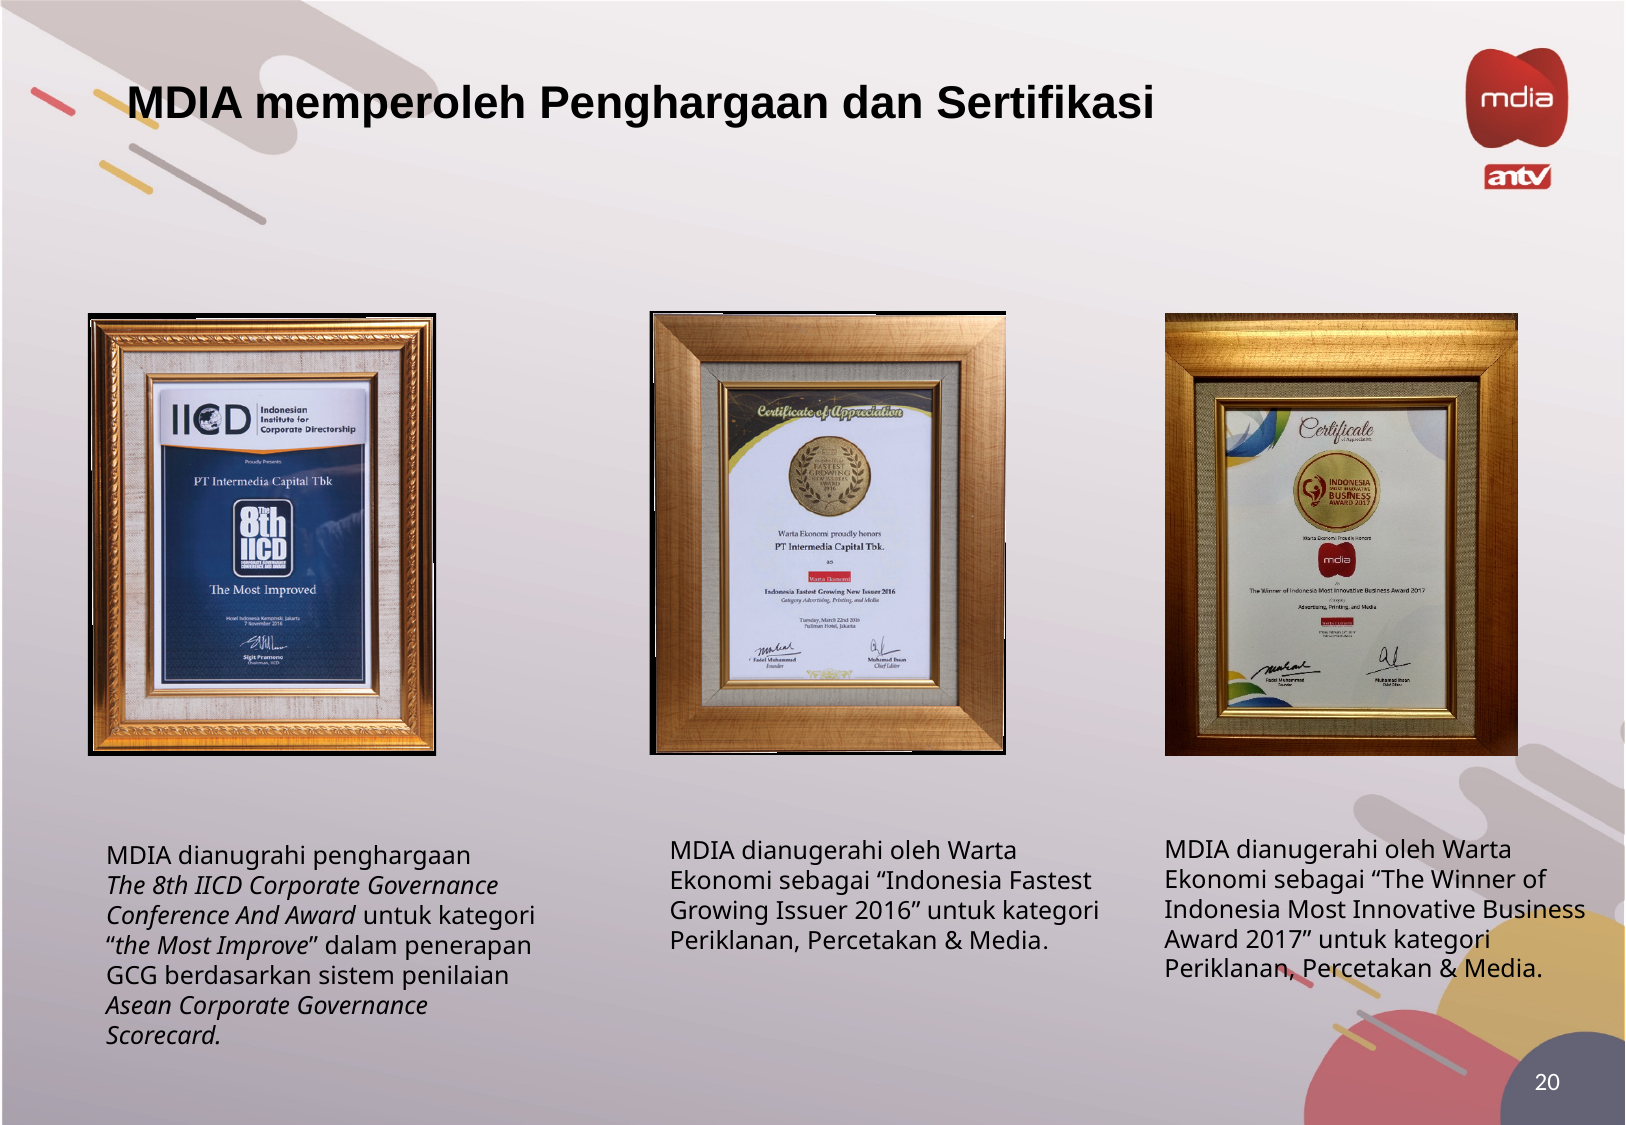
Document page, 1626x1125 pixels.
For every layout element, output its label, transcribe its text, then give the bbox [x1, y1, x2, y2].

picture [0, 0, 1625, 1125]
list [87, 313, 436, 756]
title MDIA memperoleh Penghargaan dan Sertifikasi [111, 56, 1514, 262]
text_box MDIA dianugerahi oleh Warta Ekonomi sebagai “The Winner of Indonesia Most Innovative Business Award 2017” untuk kategori Periklanan, Percetakan & Media. [1149, 825, 1603, 991]
slide_number 20 [1209, 1065, 1576, 1125]
text_box MDIA dianugerahi oleh Warta Ekonomi sebagai “Indonesia Fastest Growing Issuer 2016” untuk kategori Periklanan, Percetakan & Media. [654, 827, 1116, 962]
text_box MDIA dianugrahi penghargaan The 8th IICD Corporate Governance Conference And Award untuk kategori “the Most Improve” dalam penerapan GCG berdasarkan sistem penilaian Asean Corporate Governance Scorecard. [91, 832, 551, 1057]
